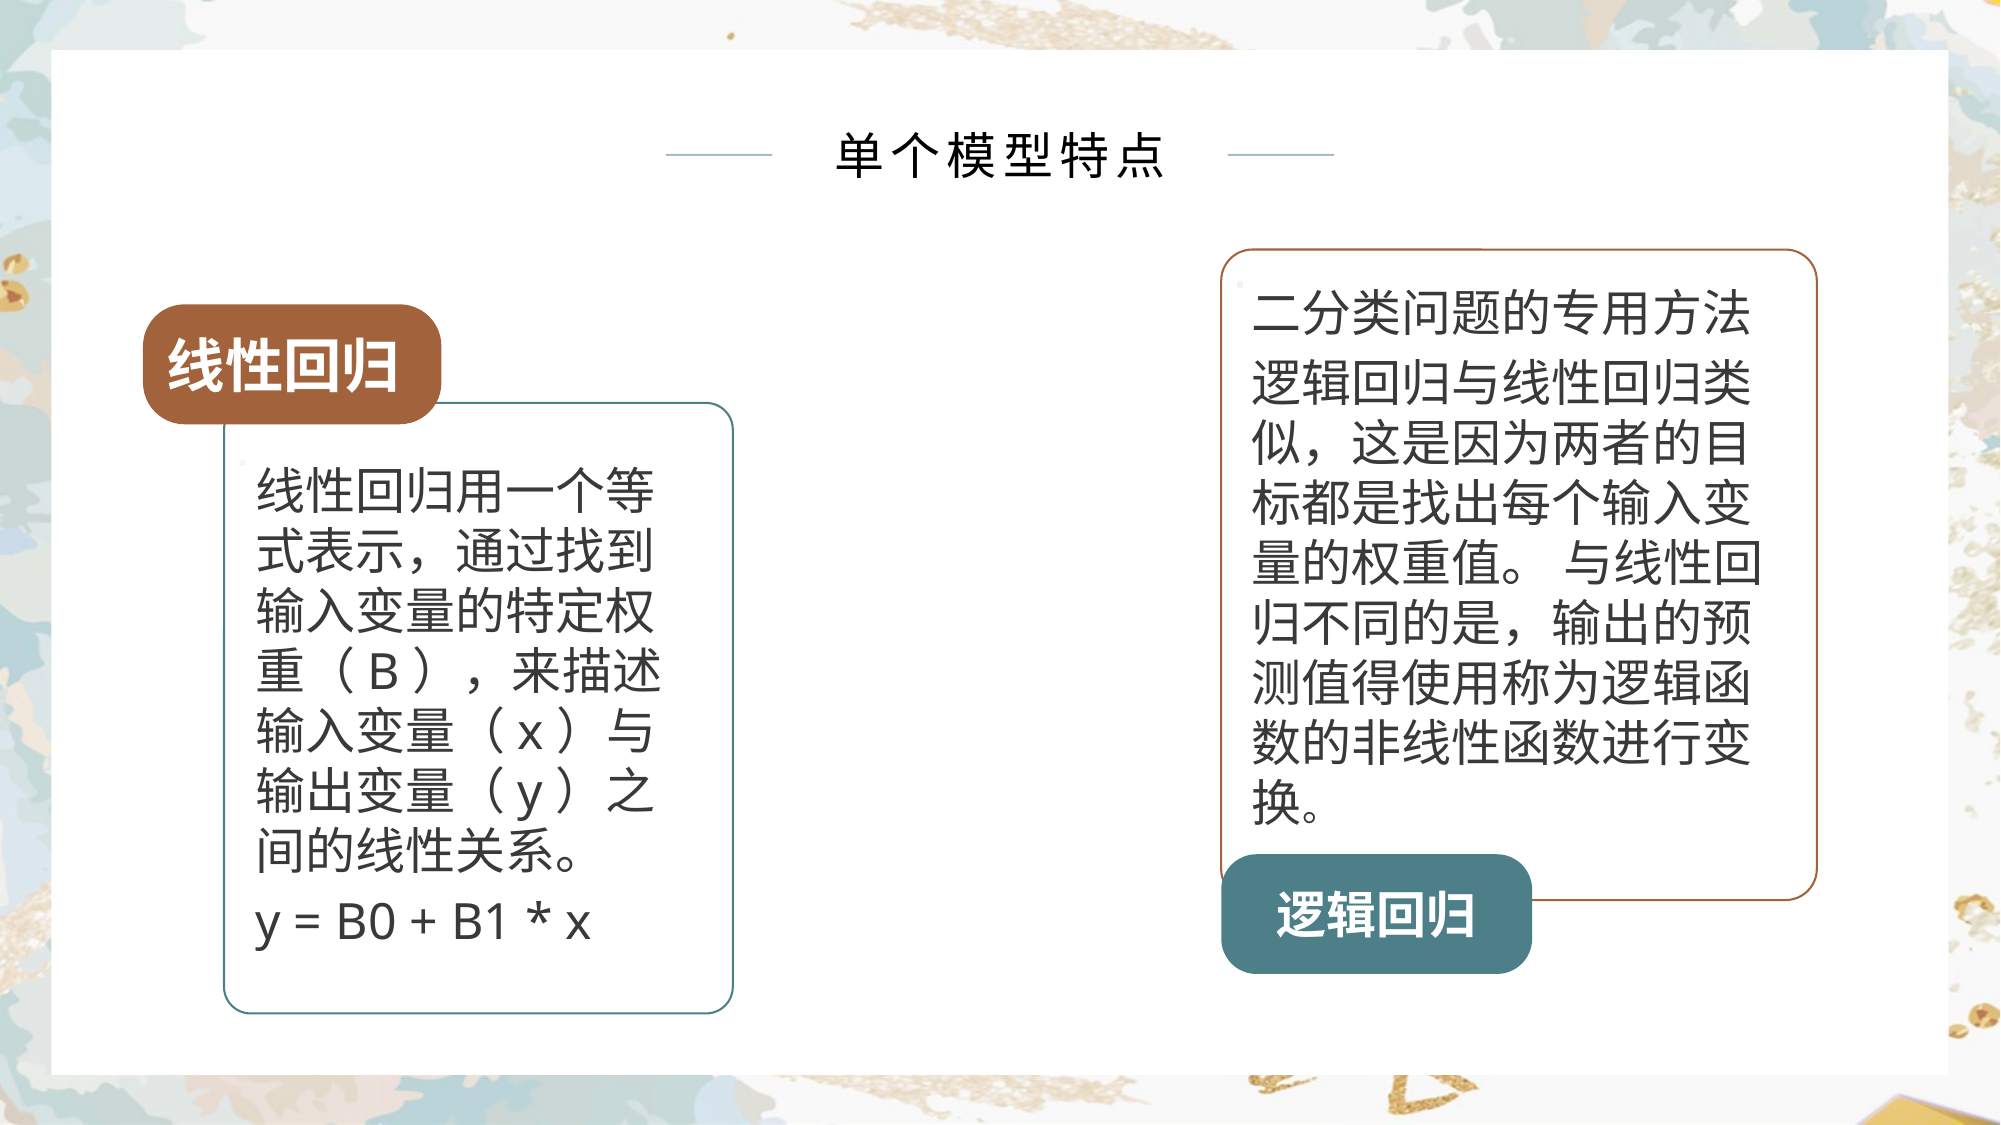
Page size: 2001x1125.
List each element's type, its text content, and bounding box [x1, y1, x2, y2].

picture [0, 0, 2001, 1125]
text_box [665, 116, 1335, 193]
text_box 线性回归用一个等式表示，通过找到输入变量的特定权重（B），来描述输入变量（x）与输出变量（y）之间的线性关系。 y = B0 + B1 * x [241, 452, 716, 958]
text_box [1220, 853, 1534, 976]
text_box [149, 303, 443, 426]
text_box 线性回归 [143, 321, 424, 407]
text_box [1220, 248, 1818, 902]
text_box 二分类问题的专用方法 逻辑回归与线性回归类似，这是因为两者的目标都是找出每个输入变量的权重值。 与线性回归不同的是，输出的预测值得使用称为逻辑函数的非线性函数进行变换。 [1237, 273, 1781, 839]
text_box [222, 401, 734, 1015]
text_box [50, 49, 1949, 1076]
text_box 逻辑回归 [1255, 876, 1499, 952]
